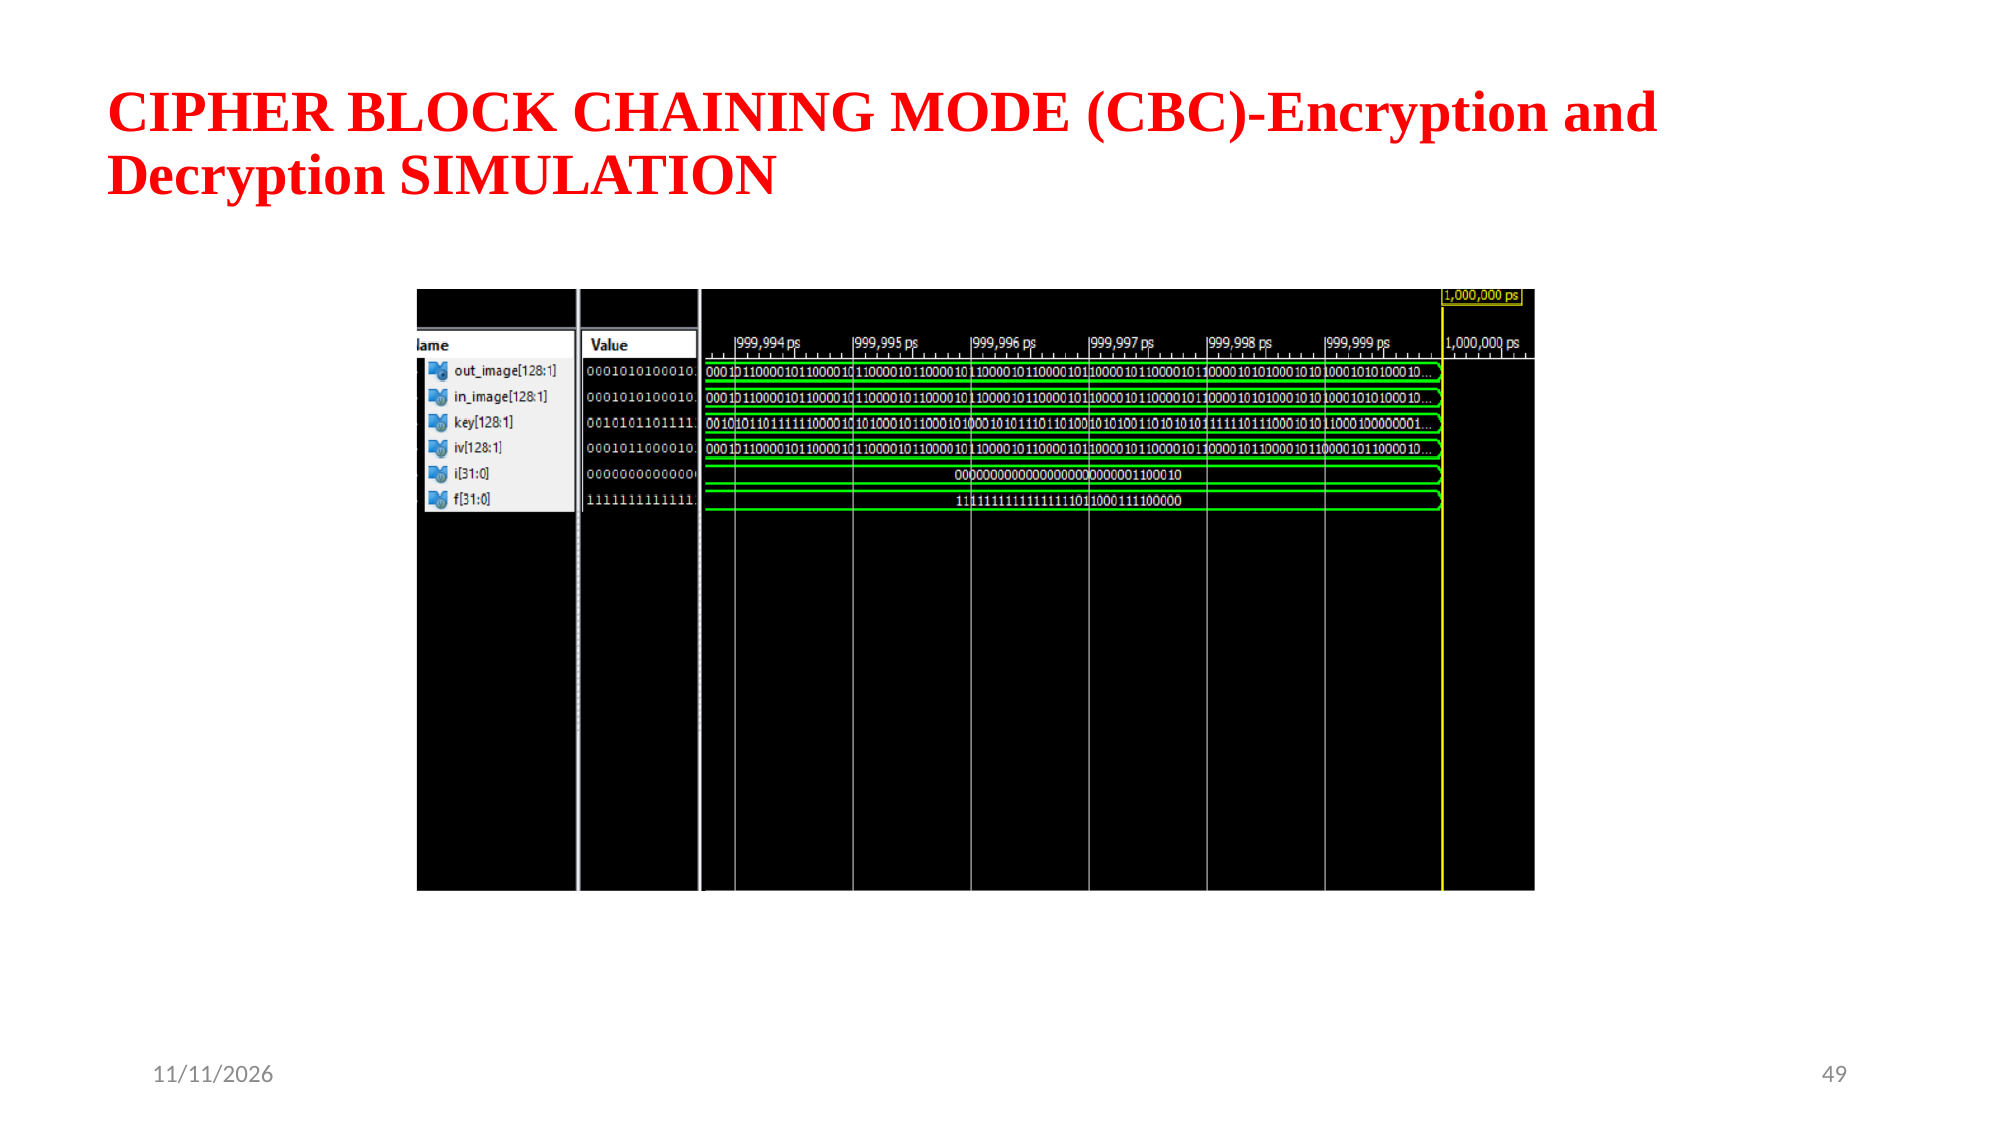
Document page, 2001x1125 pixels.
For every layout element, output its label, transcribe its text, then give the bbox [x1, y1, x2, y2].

picture [416, 289, 1535, 891]
slide_number 49 [1412, 1042, 1863, 1103]
title CIPHER BLOCK CHAINING MODE (CBC)-Encryption and Decryption SIMULATION [92, 95, 1967, 264]
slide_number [137, 1042, 588, 1103]
